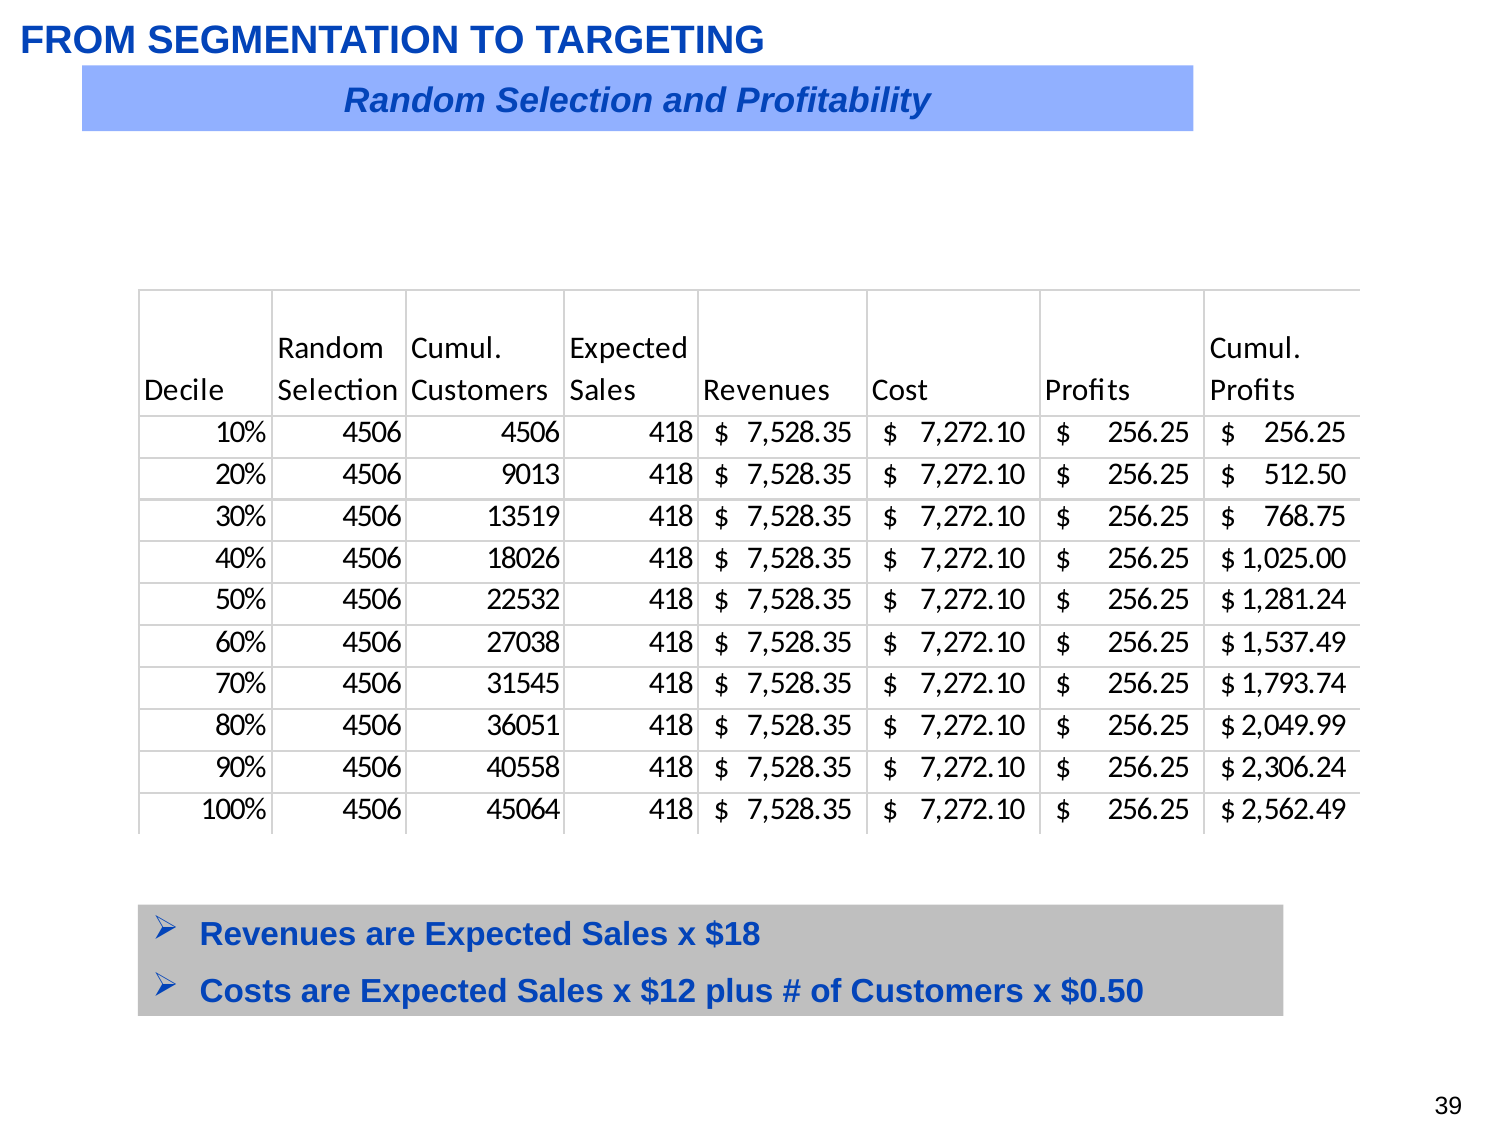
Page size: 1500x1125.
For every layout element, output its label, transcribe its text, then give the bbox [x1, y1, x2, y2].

slide_number 38 [1149, 1089, 1463, 1121]
picture [137, 288, 1363, 837]
text_box Revenues are Expected Sales x $18 Costs are Expected Sales x $12 plus # of Customers x $0.50 [137, 904, 1284, 1016]
text_box [82, 65, 1194, 132]
text_box Random Selection and Profitability [104, 77, 1171, 121]
text_box FROM SEGMENTATION TO TARGETING [20, 13, 1463, 62]
